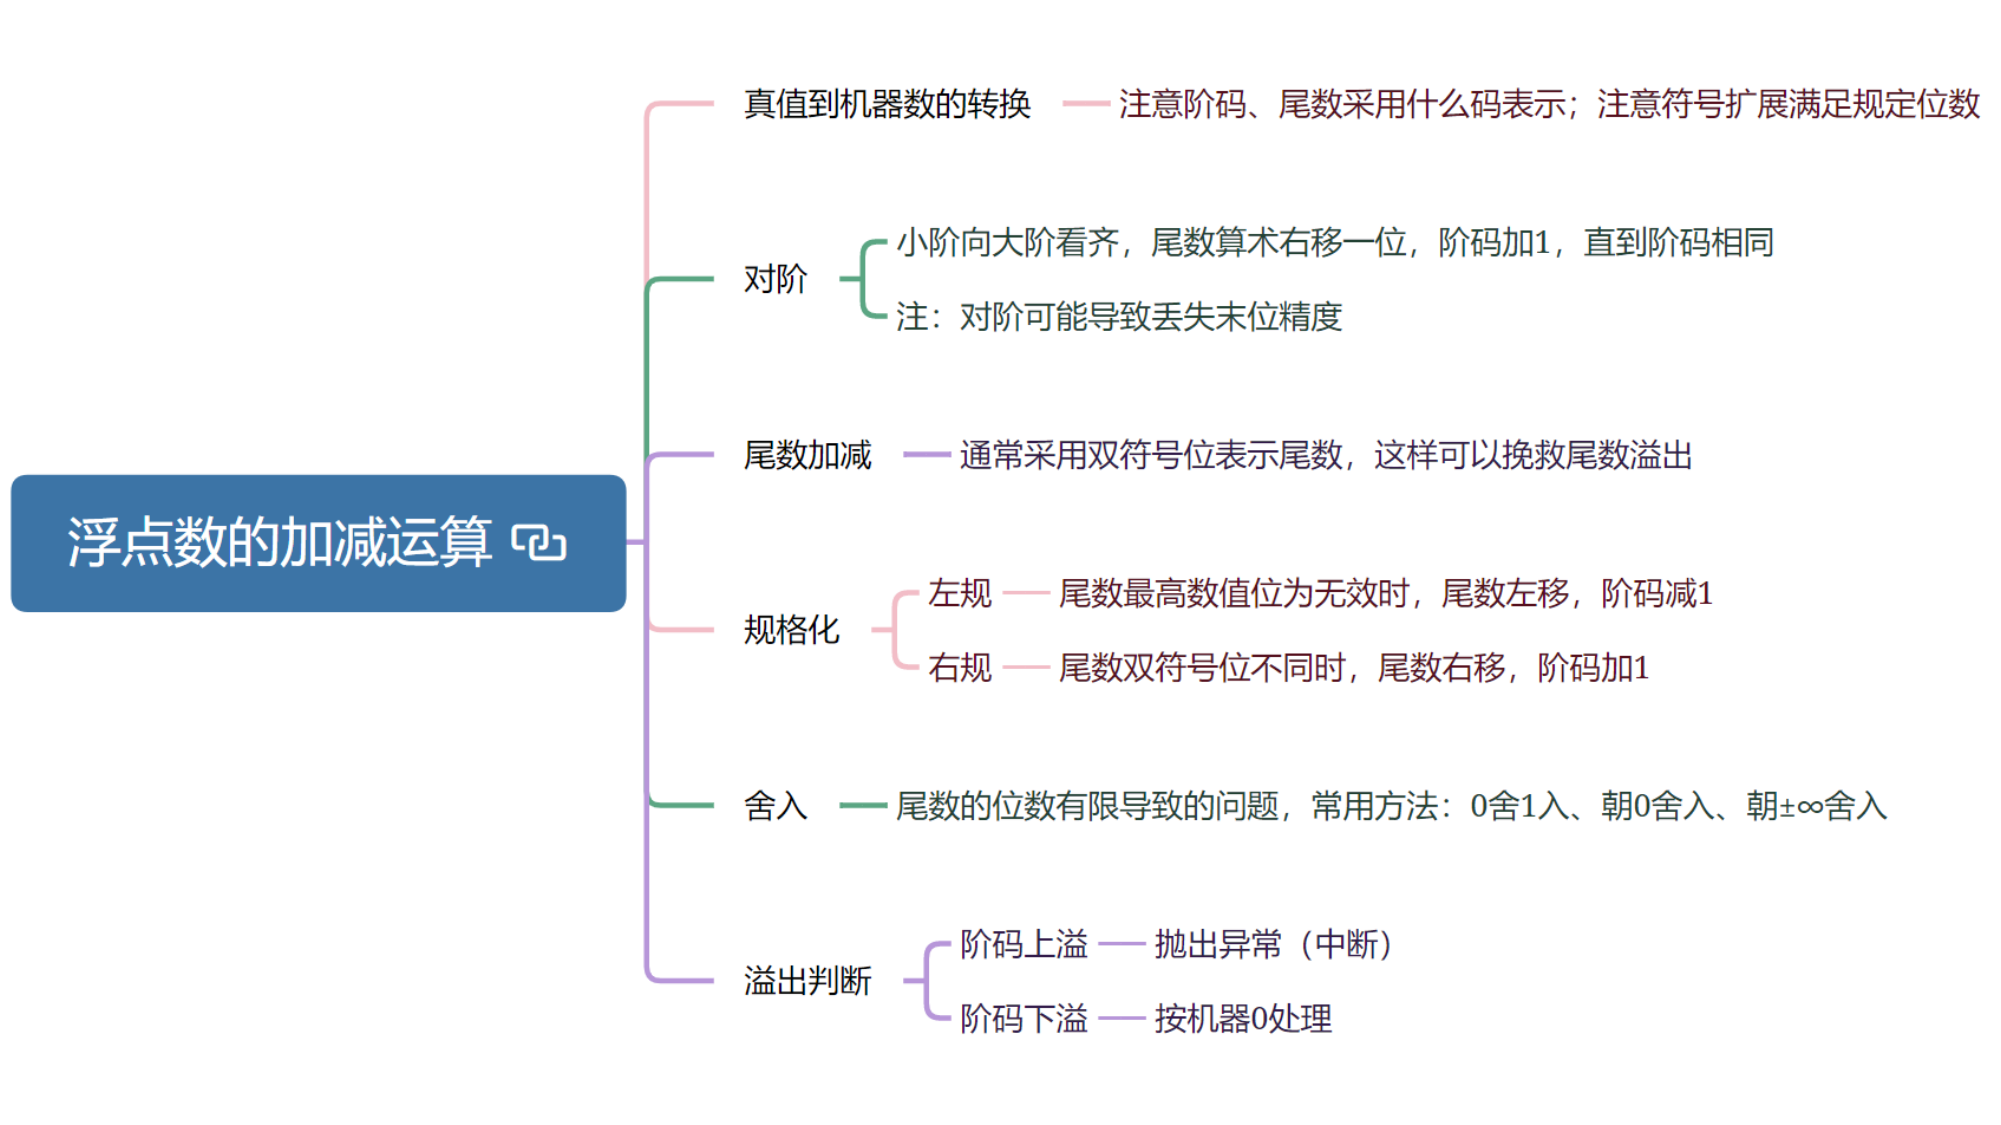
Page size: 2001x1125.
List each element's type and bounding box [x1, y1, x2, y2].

picture [0, 71, 2000, 1053]
